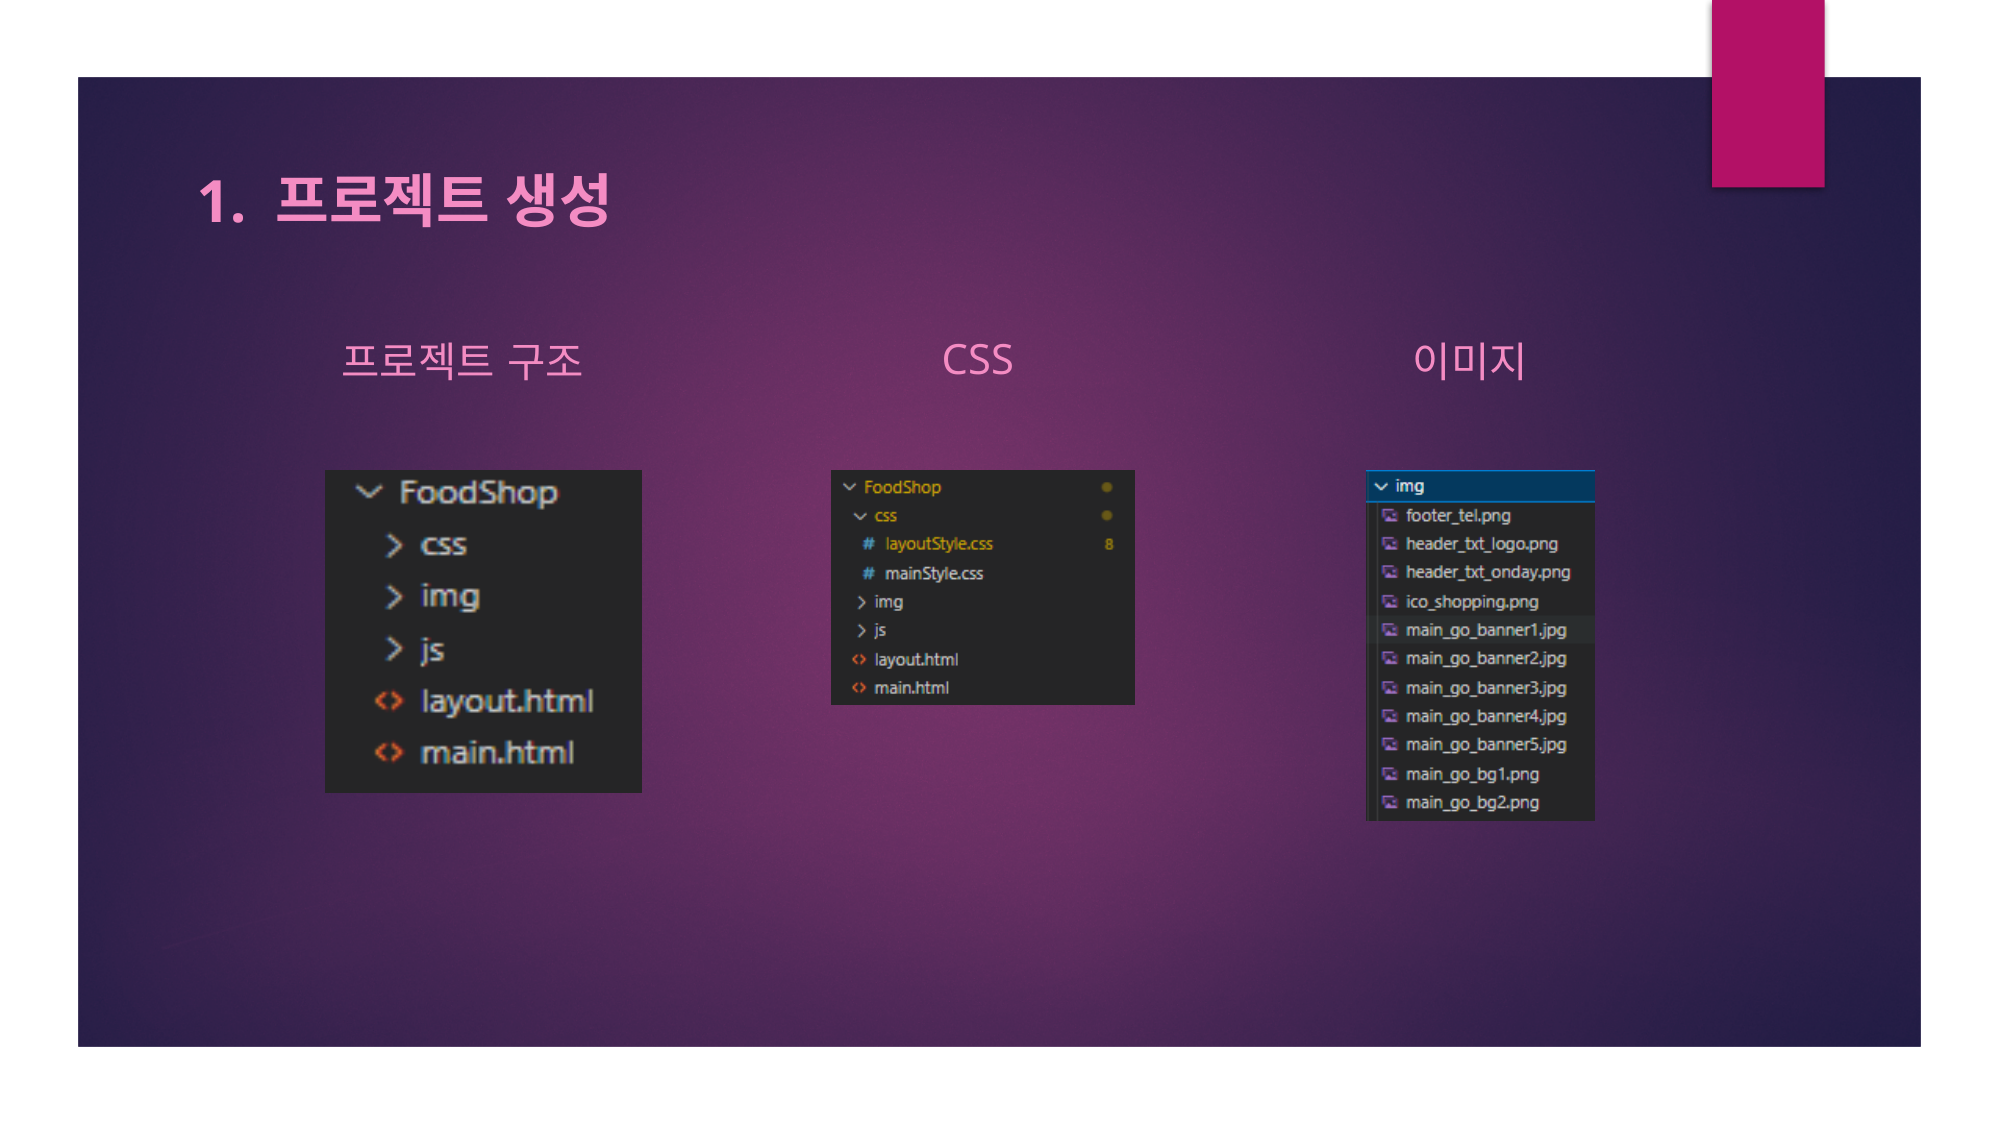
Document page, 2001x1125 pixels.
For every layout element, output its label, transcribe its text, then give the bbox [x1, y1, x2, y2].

title 1. 프로젝트 생성 [181, 151, 671, 243]
picture [1366, 470, 1596, 821]
text_box CSS [926, 317, 1039, 390]
picture [324, 470, 642, 794]
text_box 프로젝트 구조 [326, 320, 643, 393]
text_box 이미지 [1397, 320, 1564, 393]
picture [831, 470, 1135, 706]
